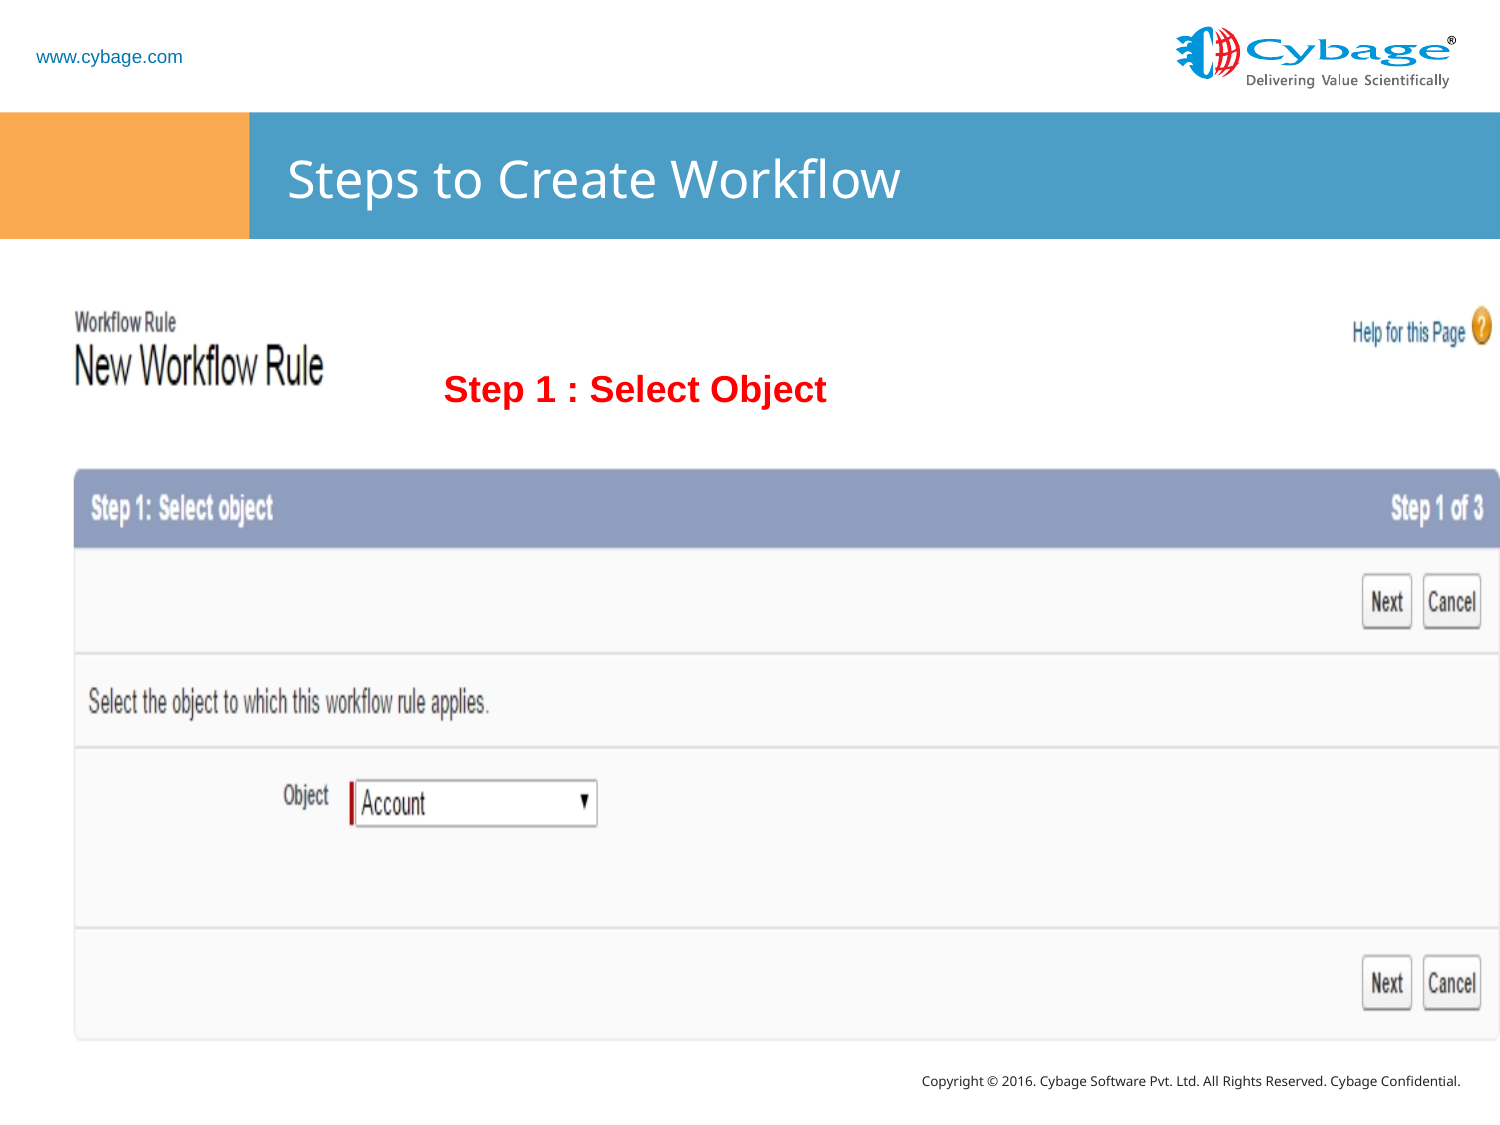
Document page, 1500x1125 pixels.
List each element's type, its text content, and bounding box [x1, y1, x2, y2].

picture [66, 274, 1500, 1052]
title Steps to Create Workflow [272, 131, 1463, 225]
